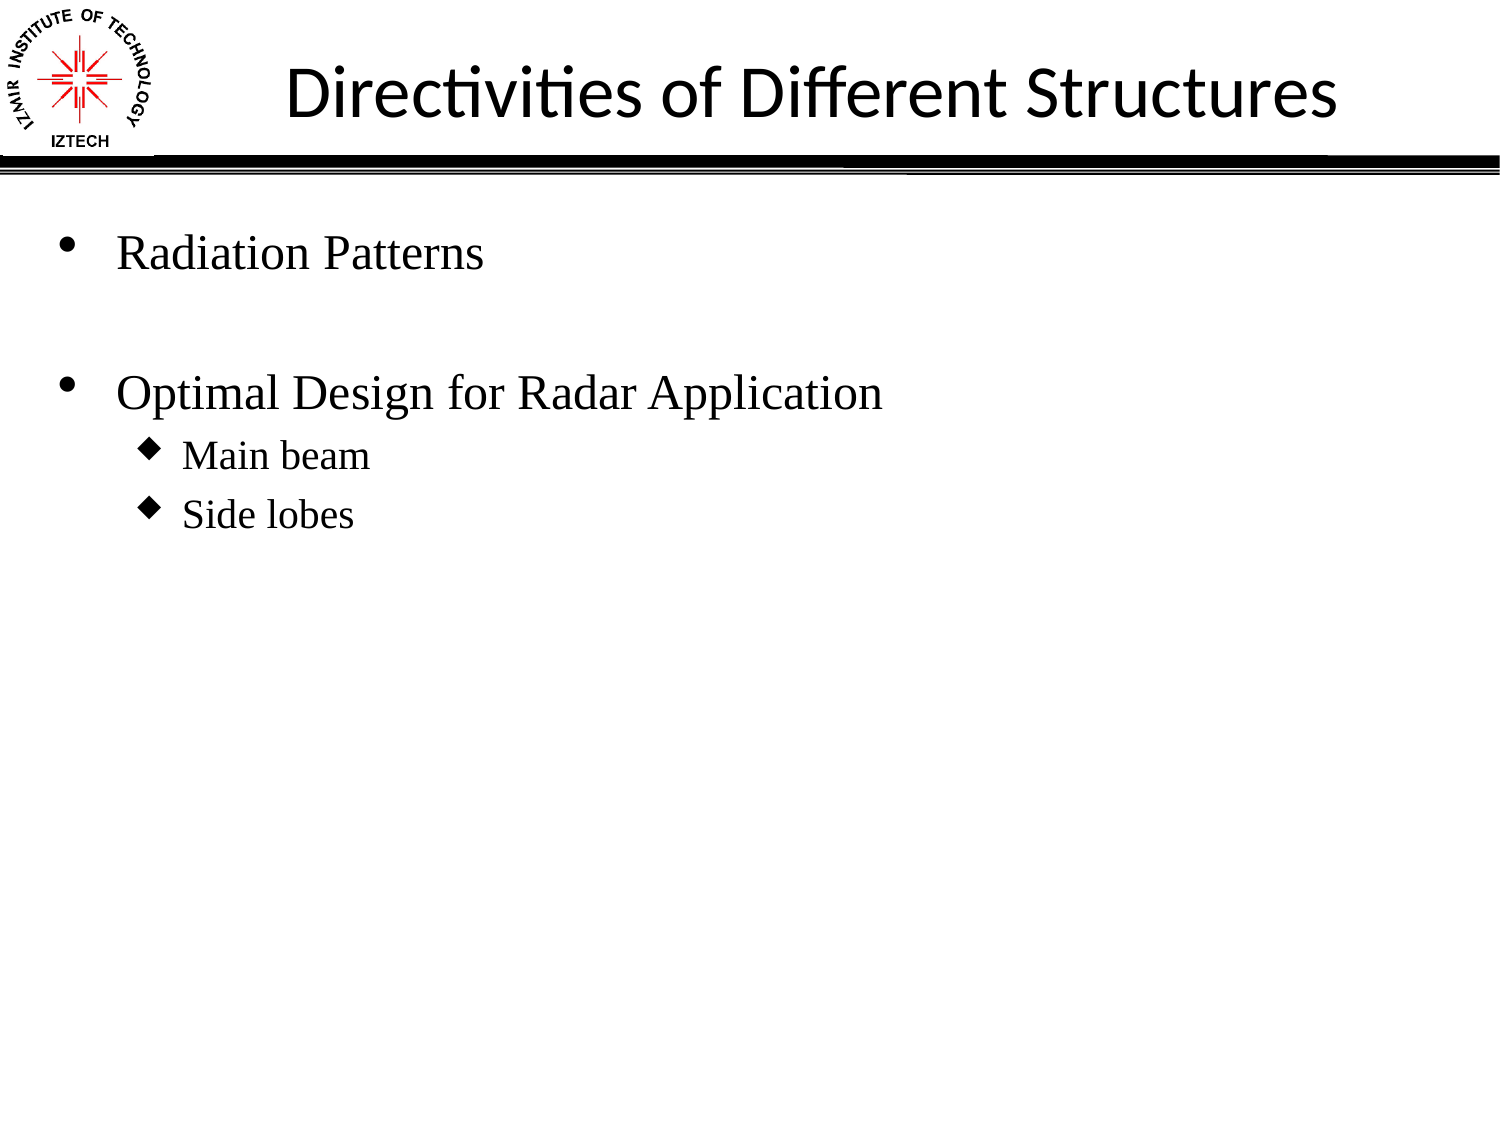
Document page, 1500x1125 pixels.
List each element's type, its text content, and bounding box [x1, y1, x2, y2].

title Directivities of Different Structures [162, 37, 1462, 138]
picture [3, 5, 154, 156]
list Radiation Patterns Optimal Design for Radar Application Main beam Side lobes [45, 212, 1451, 1066]
